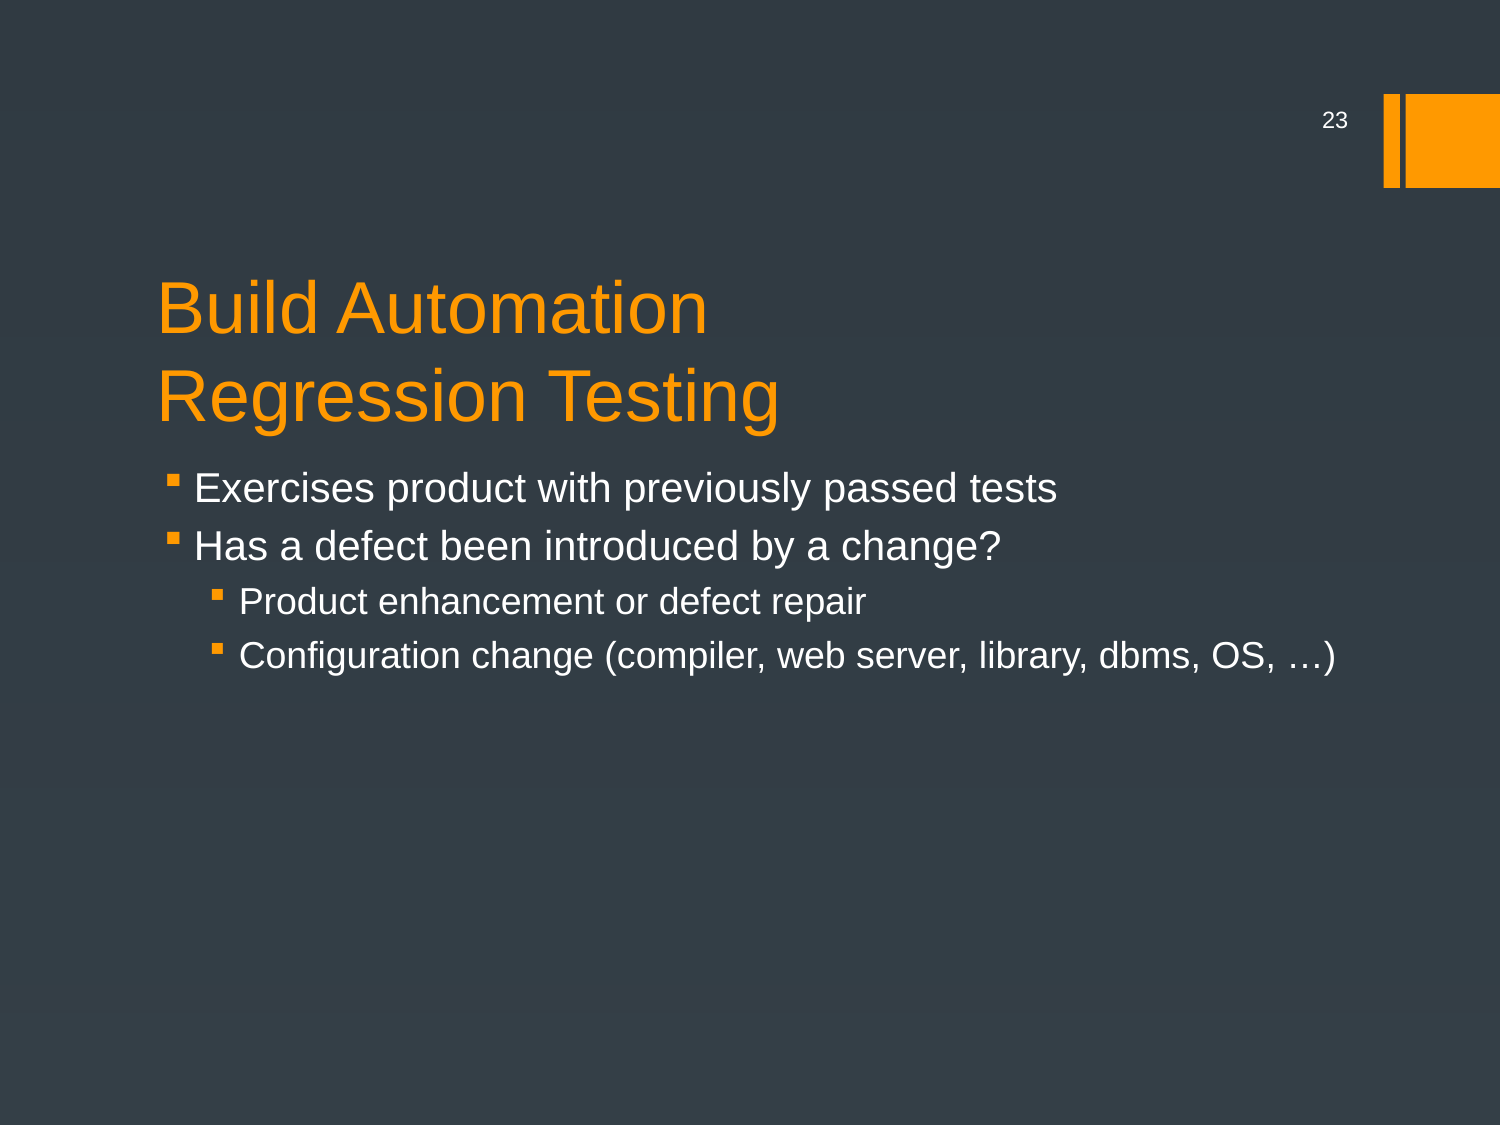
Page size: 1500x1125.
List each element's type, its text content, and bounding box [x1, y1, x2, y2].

title Build Automation Regression Testing [149, 252, 1351, 444]
slide_number 23 [1311, 97, 1355, 140]
list Exercises product with previously passed tests Has a defect been introduced by a change? Product enhancement or defect repair Configuration change (compiler, web server, library, dbms, OS, …) [149, 453, 1351, 1036]
